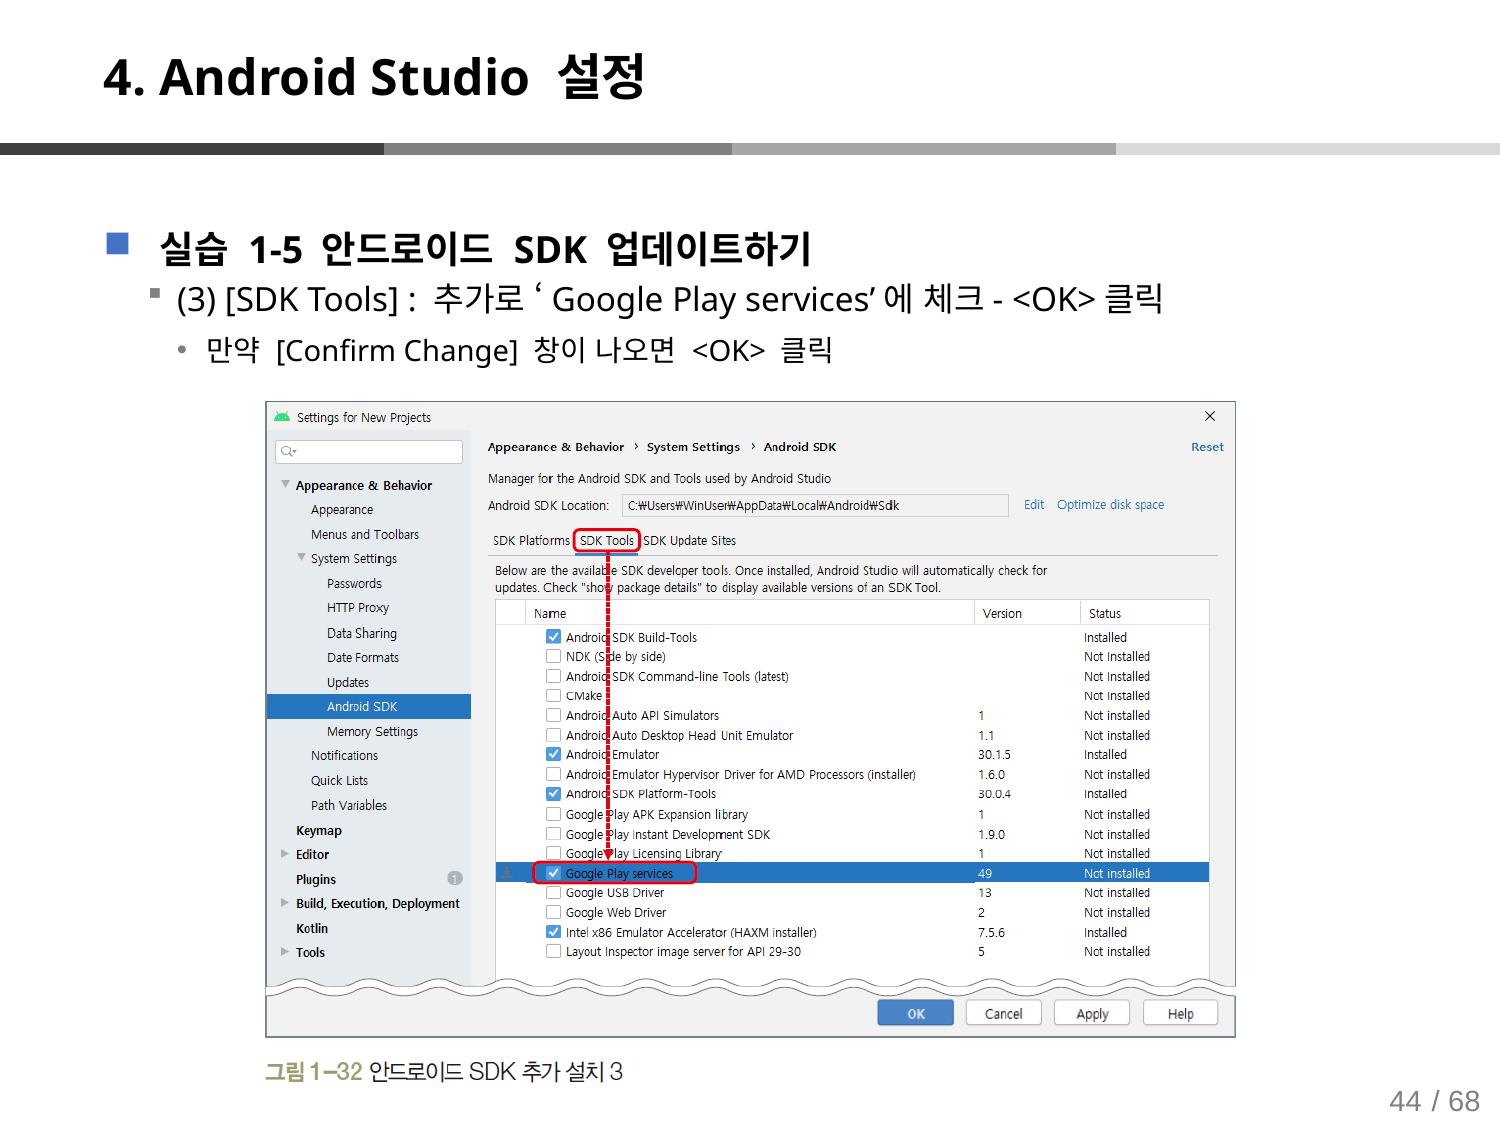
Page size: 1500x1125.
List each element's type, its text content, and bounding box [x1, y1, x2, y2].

picture [261, 398, 1238, 1085]
title 4. Android Studio 설정 [88, 30, 1211, 121]
list 실습 1-5 안드로이드 SDK 업데이트하기 (3) [SDK Tools] : 추가로 ‘Google Play services’에 체크- <OK>클릭 만약 [Confirm Change] 창이 나오면 <OK> 클릭 [88, 196, 1436, 1083]
